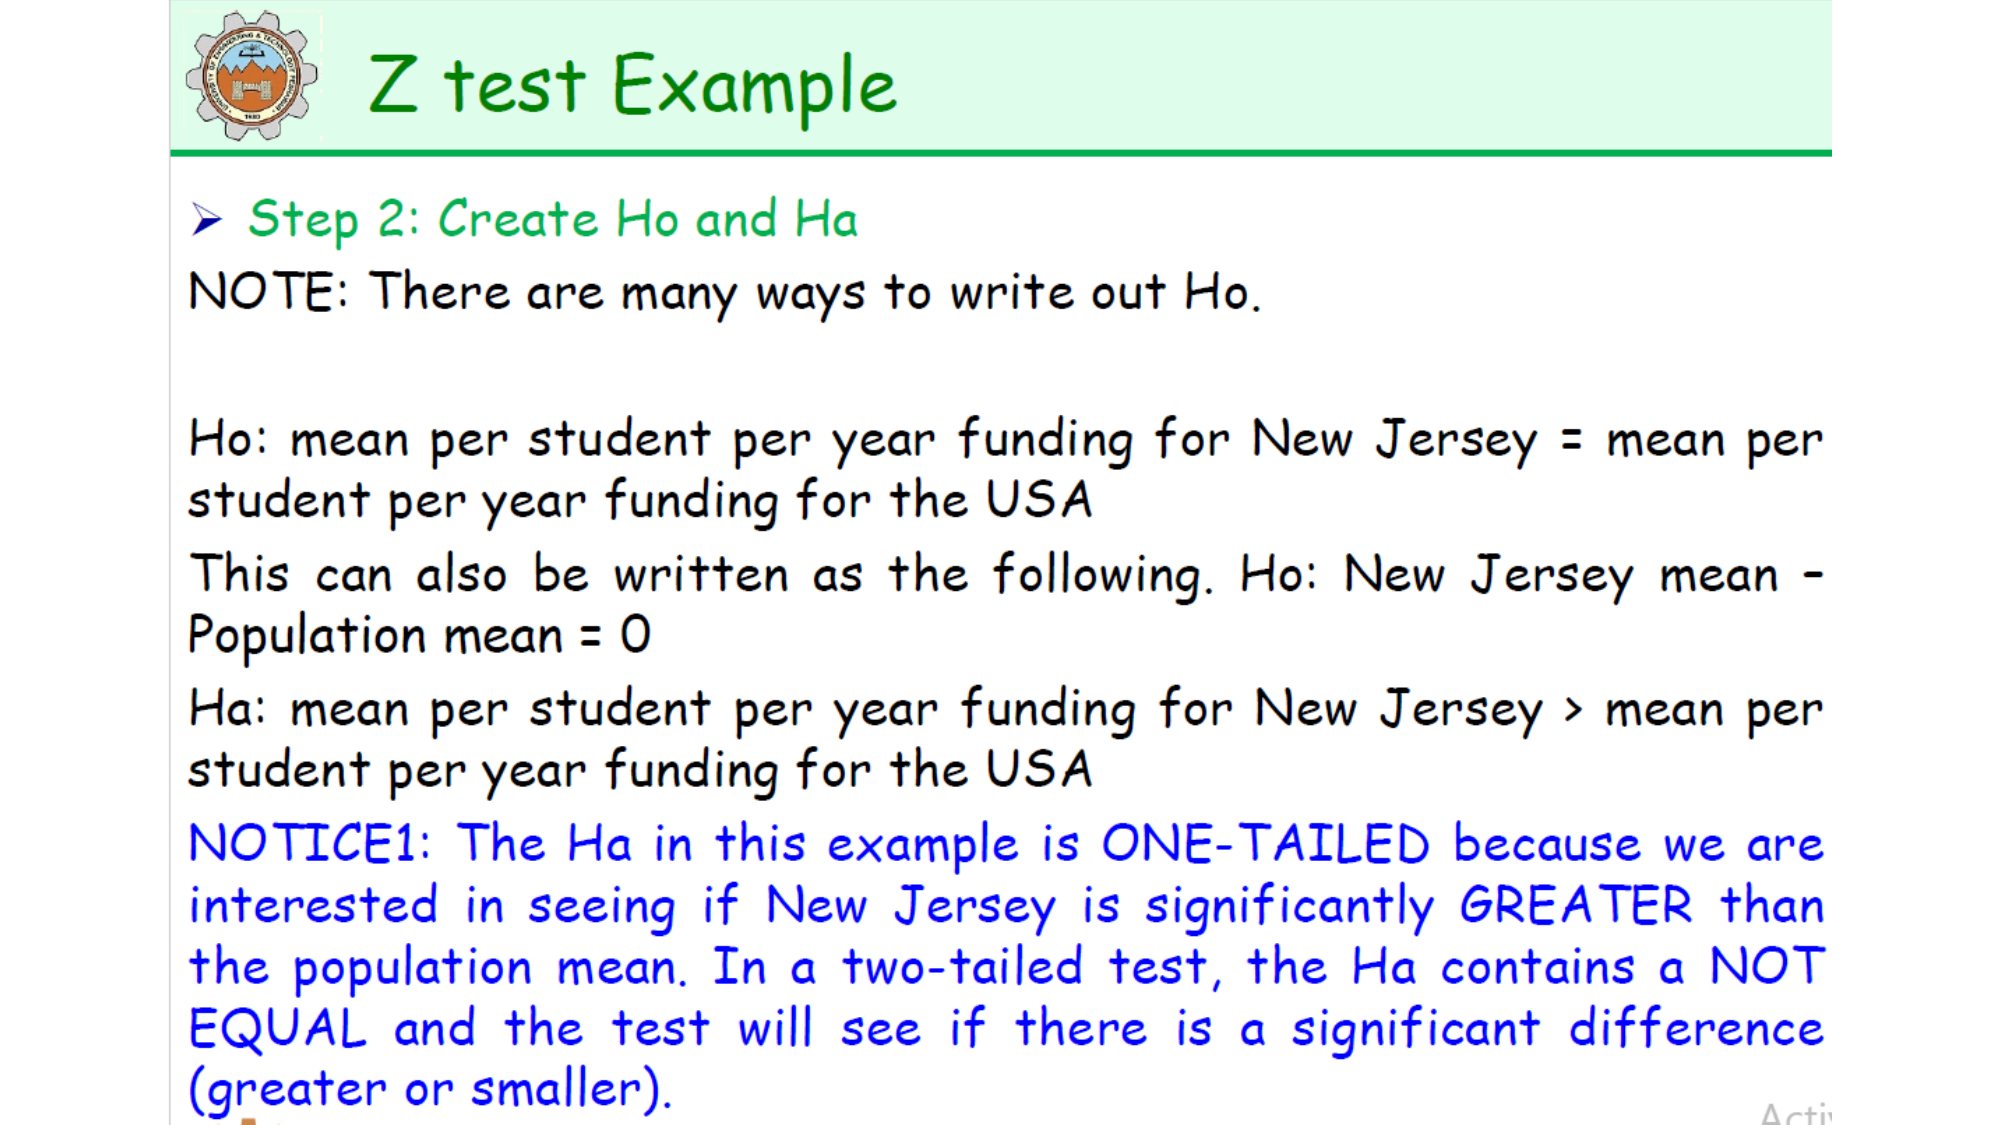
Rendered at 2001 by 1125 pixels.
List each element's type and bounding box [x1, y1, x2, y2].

picture [168, 0, 1832, 1125]
